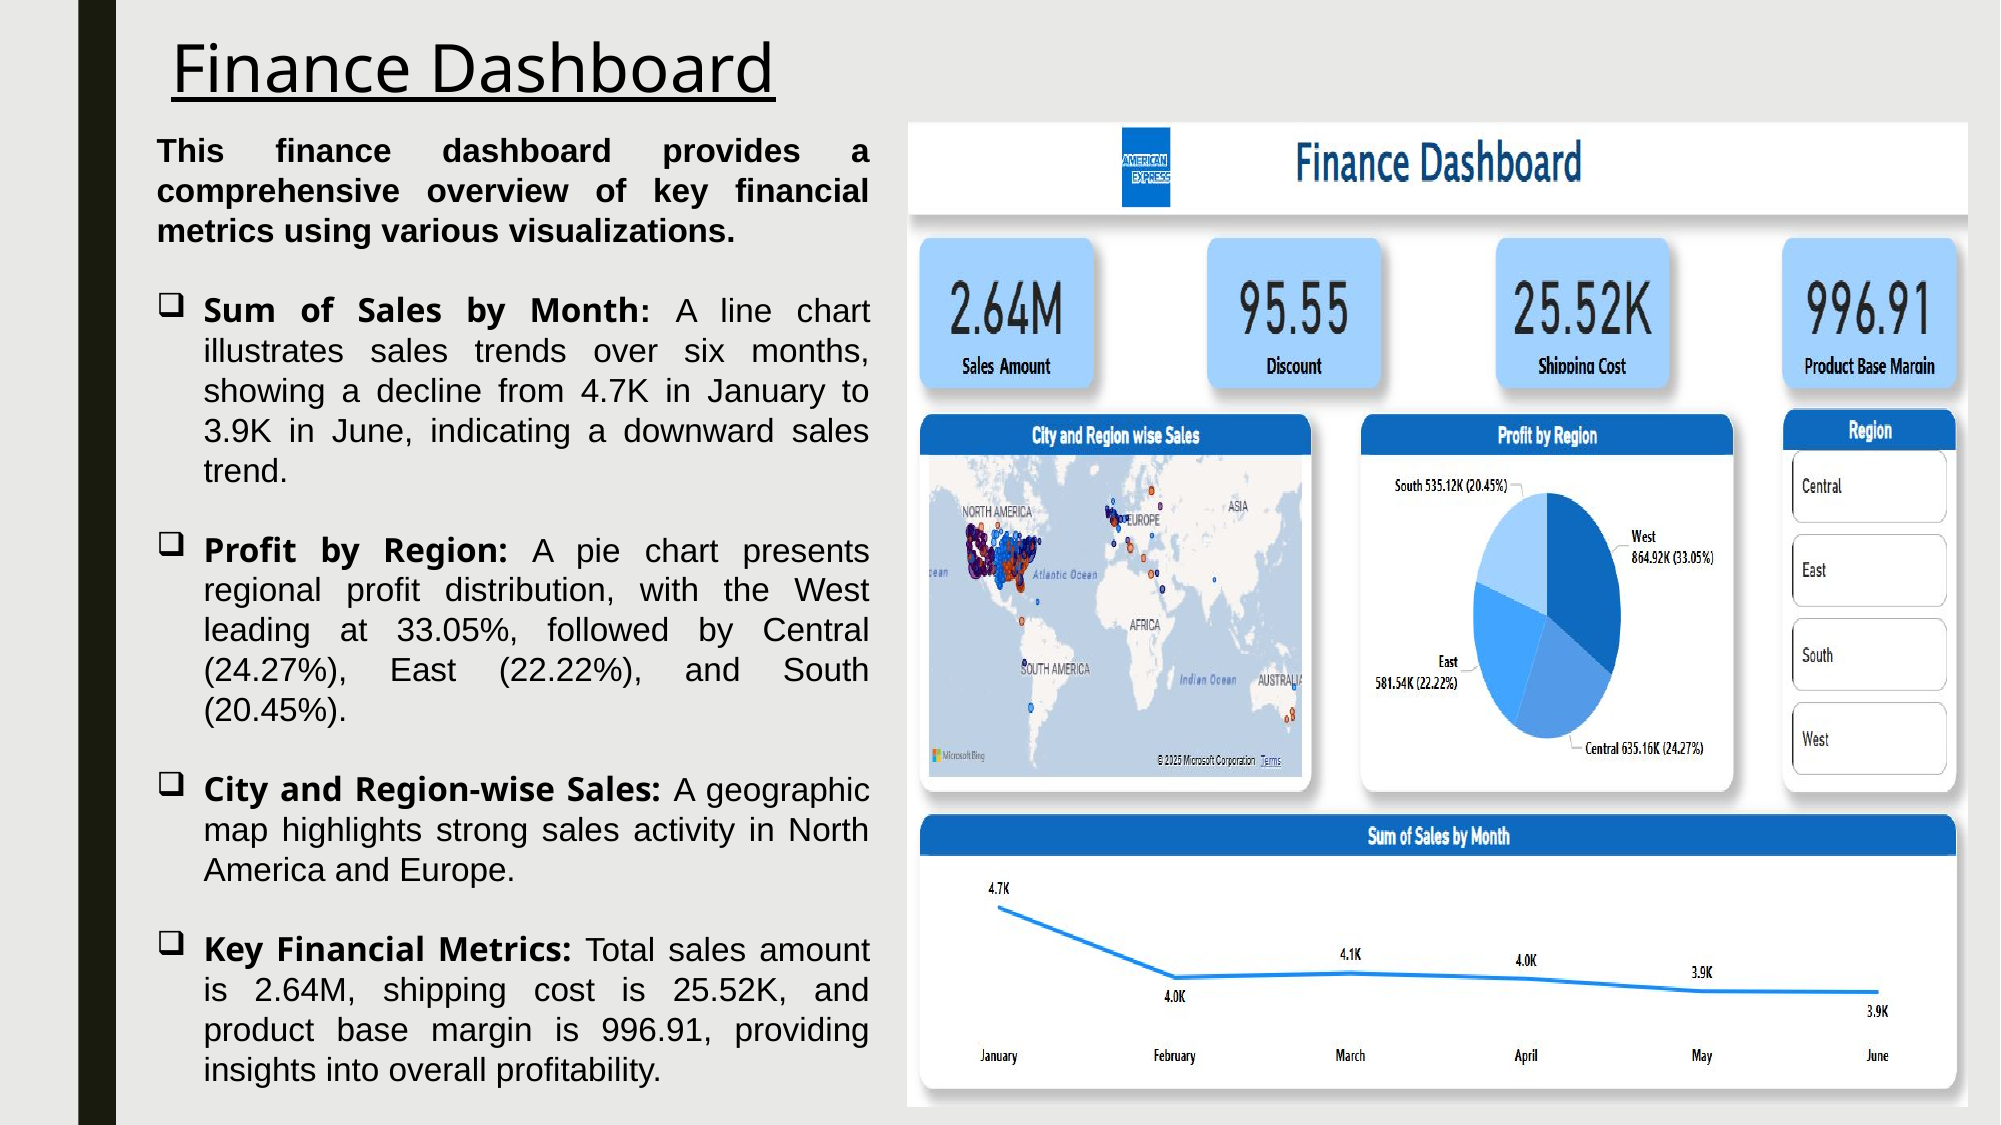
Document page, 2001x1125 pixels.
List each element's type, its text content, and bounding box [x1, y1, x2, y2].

picture [907, 122, 1968, 1107]
text_box Finance Dashboard [156, 18, 929, 113]
text_box This finance dashboard provides a comprehensive overview of key financial metrics using various visualizations. Sum of Sales by Month: A line chart illustrates sales trends over six months, showing a decline from 4.7K in January to 3.9K in June, indicating a downward sales trend. Profit by Region: A pie chart presents regional profit distribution, with the West leading at 33.05%, followed by Central (24.27%), East (22.22%), and South (20.45%). City and Region-wise Sales: A geographic map highlights strong sales activity in North America and Europe. Key Financial Metrics: Total sales amount is 2.64M, shipping cost is 25.52K, and product base margin is 996.91, providing insights into overall profitability. [141, 122, 886, 1095]
